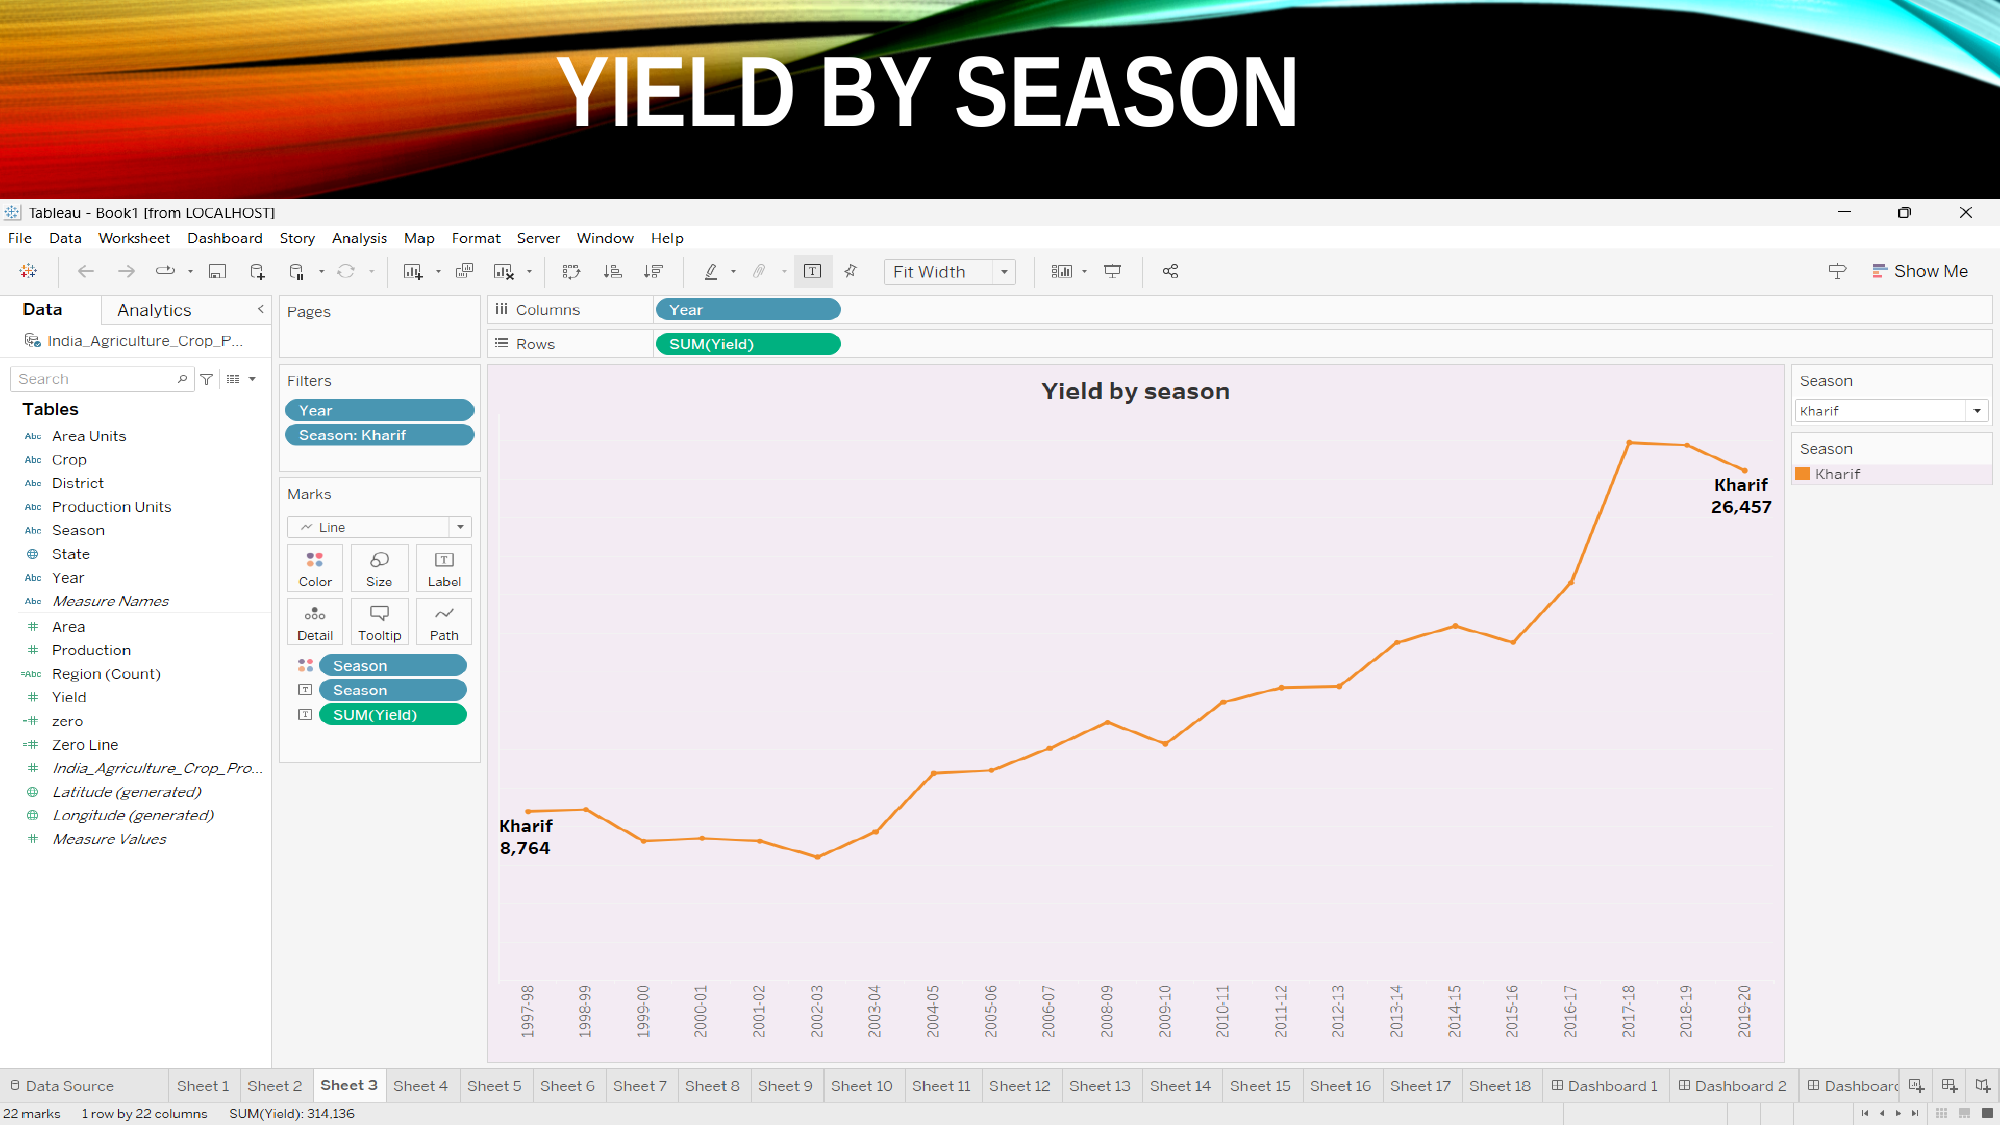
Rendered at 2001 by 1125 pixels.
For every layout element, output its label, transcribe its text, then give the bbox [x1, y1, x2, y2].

picture [0, 0, 2000, 199]
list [0, 199, 2000, 1125]
title YIELD BY SEASON [75, 0, 1782, 189]
